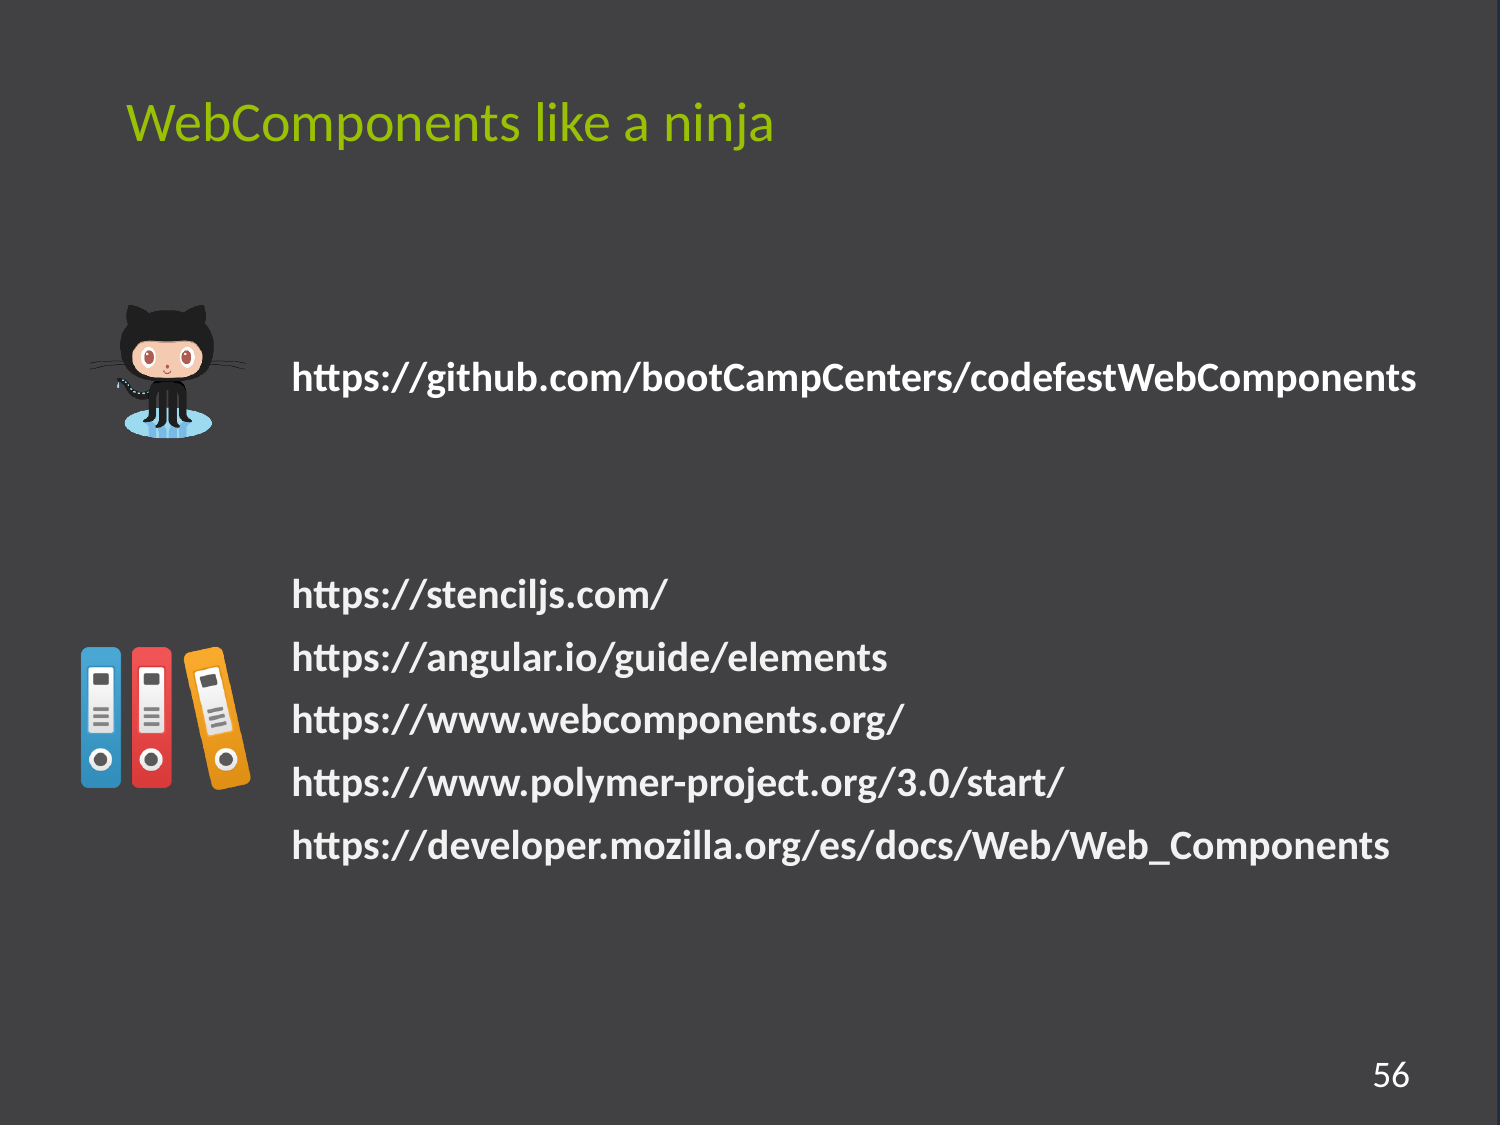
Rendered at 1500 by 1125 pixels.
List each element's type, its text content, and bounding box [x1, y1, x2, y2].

picture [84, 302, 251, 441]
text_box [17, 168, 1331, 972]
text_box https://github.com/bootCampCenters/codefestWebComponents https://stenciljs.com/ https://angular.io/guide/elements https://www.webcomponents.org/ https://www.polymer-project.org/3.0/start/ https://developer.mozilla.org/es/docs/Web/Web_Components [247, 342, 1447, 1063]
text_box 56 [1281, 1063, 1425, 1103]
picture [80, 633, 251, 803]
list WebComponents like a ninja [112, 78, 1069, 161]
